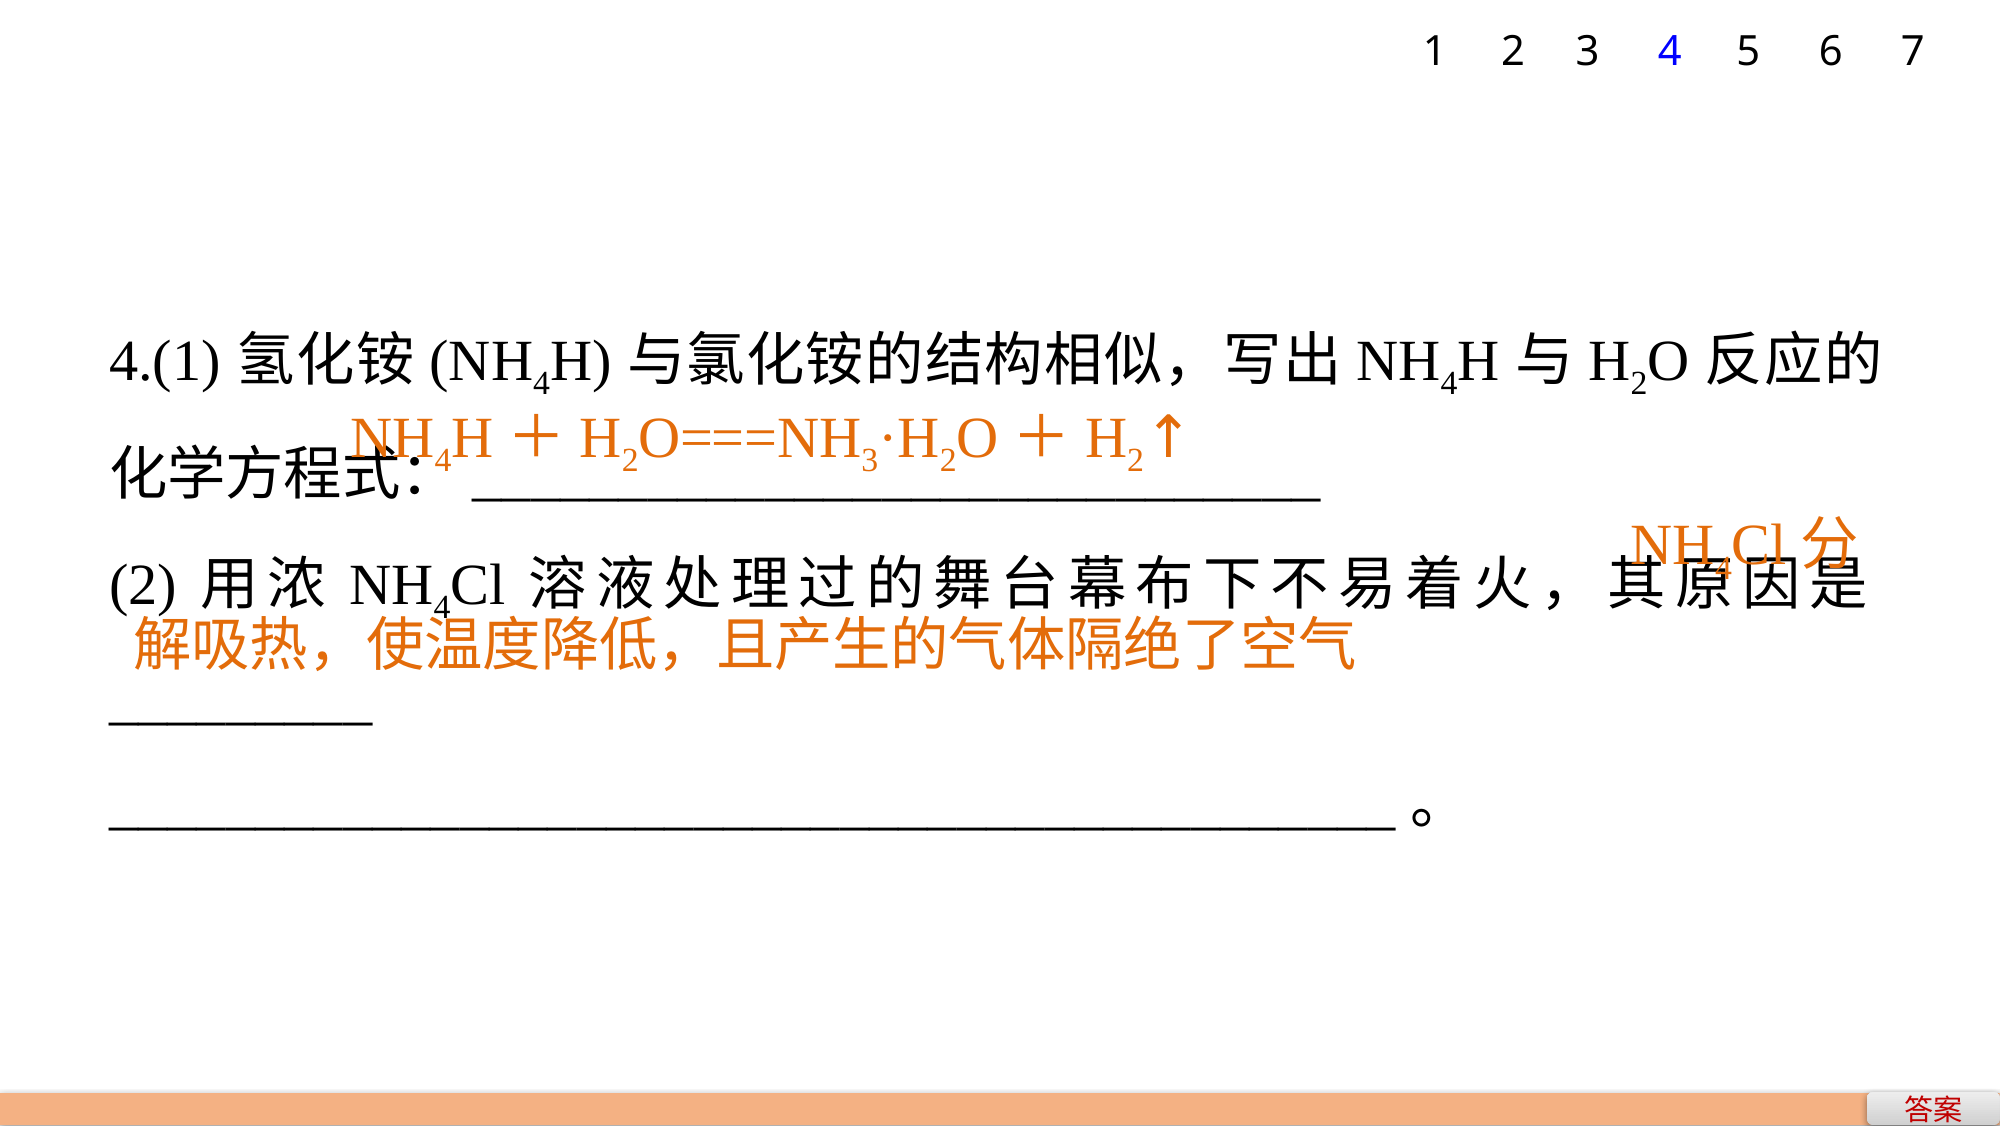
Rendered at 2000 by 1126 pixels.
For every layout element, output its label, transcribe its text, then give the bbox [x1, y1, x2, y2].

text_box 解吸热，使温度降低，且产生的气体隔绝了空气 [118, 599, 1372, 685]
text_box 7 [1879, 1, 1945, 96]
text_box NH4Cl分 [1616, 498, 1874, 594]
text_box NH4H＋H2O===NH3·H2O＋H2↑ [335, 391, 1208, 486]
text_box 1 [1401, 1, 1467, 97]
text_box 4 [1636, 1, 1702, 97]
text_box 5 [1715, 1, 1781, 97]
text_box 3 [1562, 1, 1620, 97]
text_box 2 [1483, 1, 1546, 97]
text_box 答案 [1866, 1091, 2000, 1126]
text_box 4.(1)氢化铵(NH4H)与氯化铵的结构相似，写出NH4H与H2O反应的化学方程式：_____________________________ (2)用浓NH4Cl溶液处理过的舞台幕布下不易着火，其原因是_________ ____________________________________________。 [89, 271, 1903, 846]
text_box [0, 1092, 1866, 1126]
text_box 6 [1797, 1, 1863, 97]
